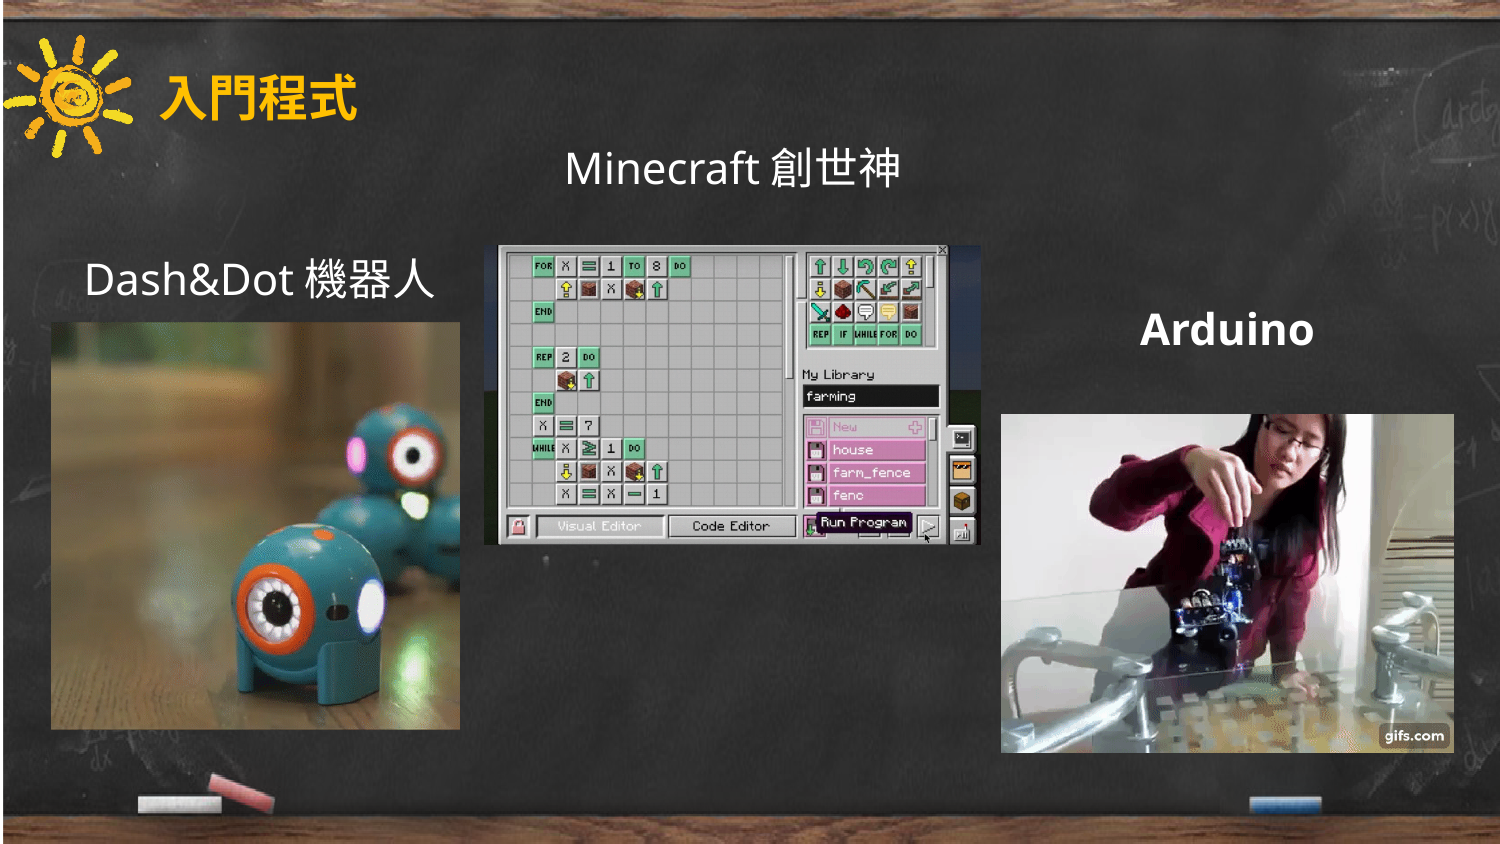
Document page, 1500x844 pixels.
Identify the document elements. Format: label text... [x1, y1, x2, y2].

text_box Dash&Dot機器人 [69, 245, 451, 311]
picture [0, 0, 1500, 844]
text_box Arduino [1100, 296, 1355, 361]
text_box 入門程式 [158, 66, 362, 127]
text_box Minecraft創世神 [551, 135, 915, 200]
